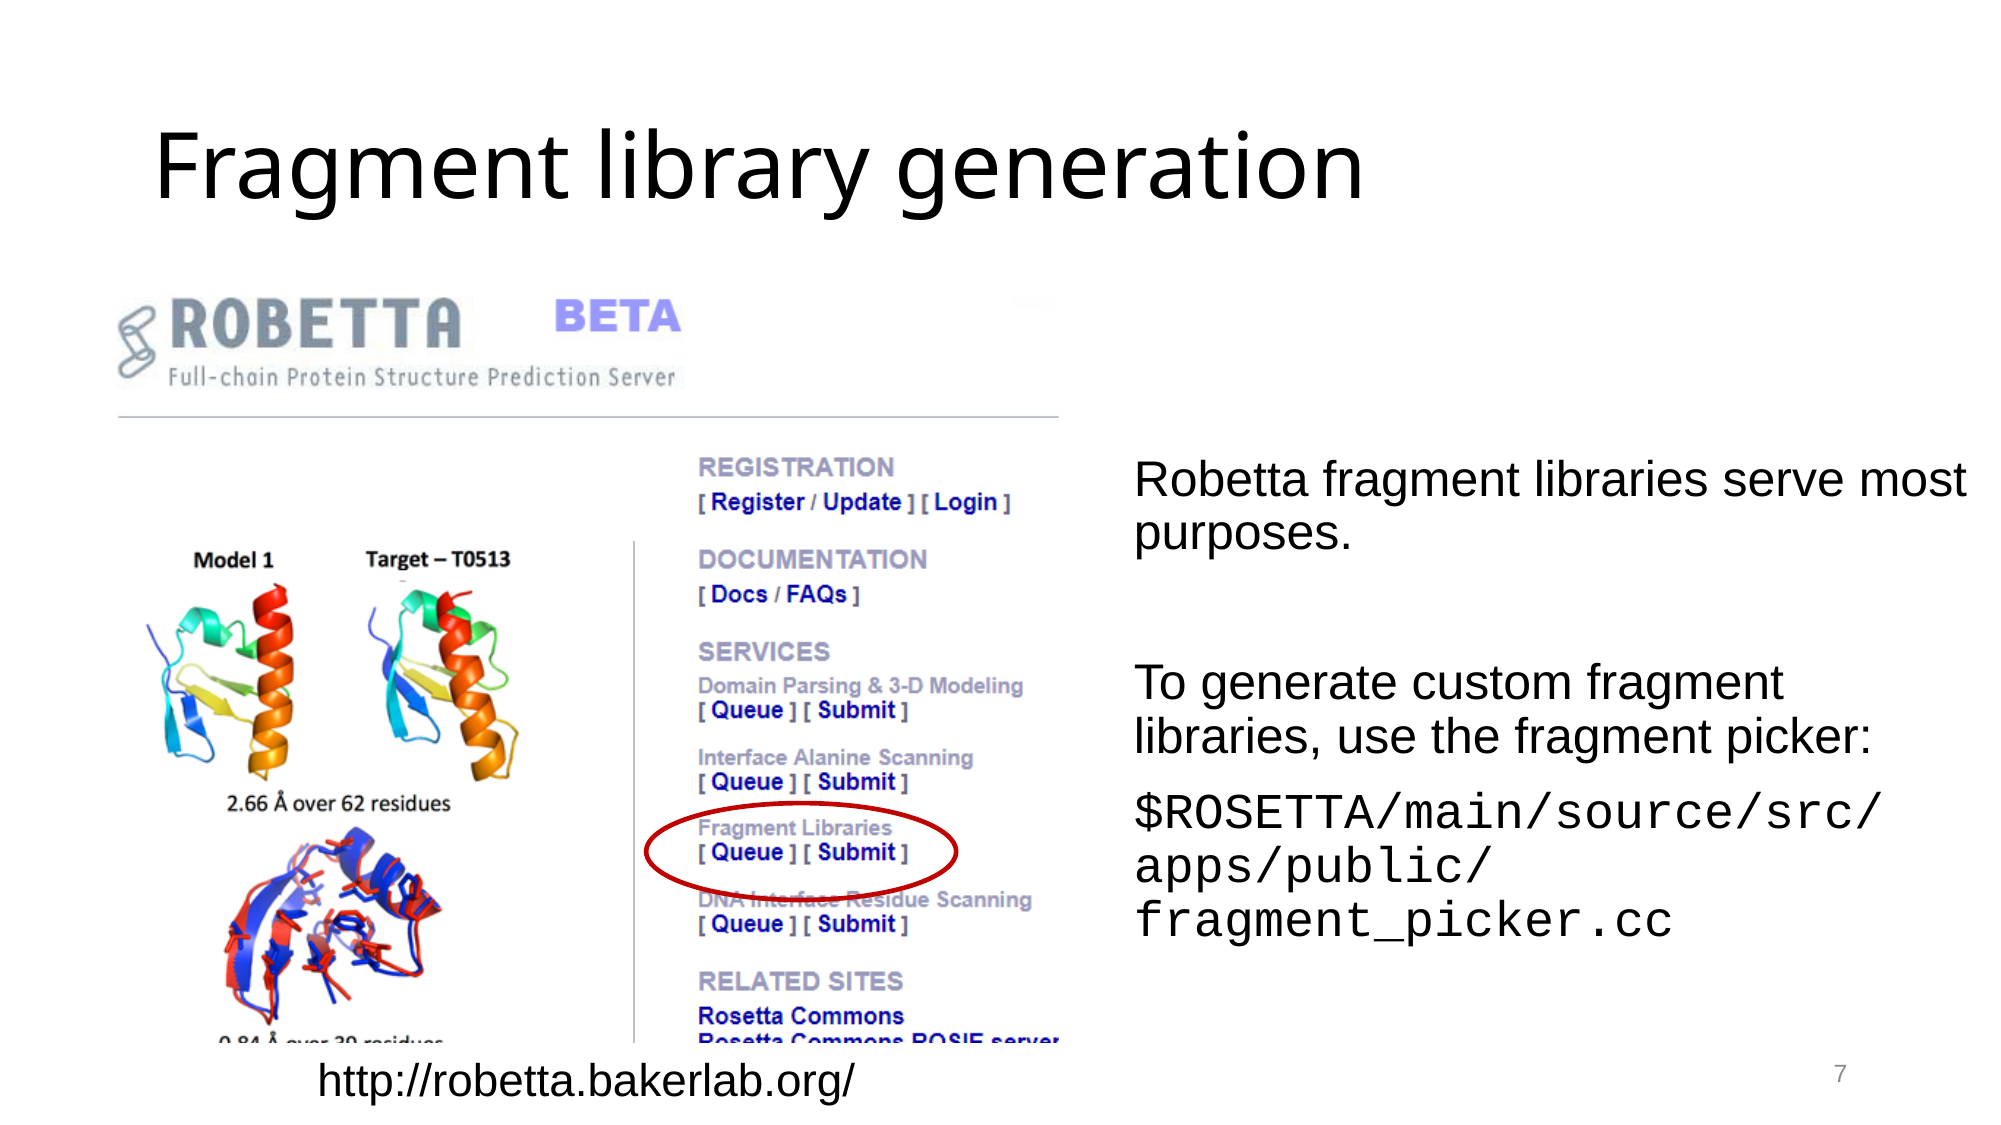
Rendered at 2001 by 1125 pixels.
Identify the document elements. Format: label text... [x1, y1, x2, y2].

picture [116, 297, 1059, 1043]
title Fragment library generation [137, 59, 1863, 278]
text_box Robetta fragment libraries serve most purposes. To generate custom fragment libraries, use the fragment picker: $ROSETTA/main/source/src/apps/public/fragment_picker.cc [1119, 445, 2000, 973]
slide_number 7 [1412, 1042, 1863, 1103]
text_box http://robetta.bakerlab.org/ [302, 1043, 873, 1113]
